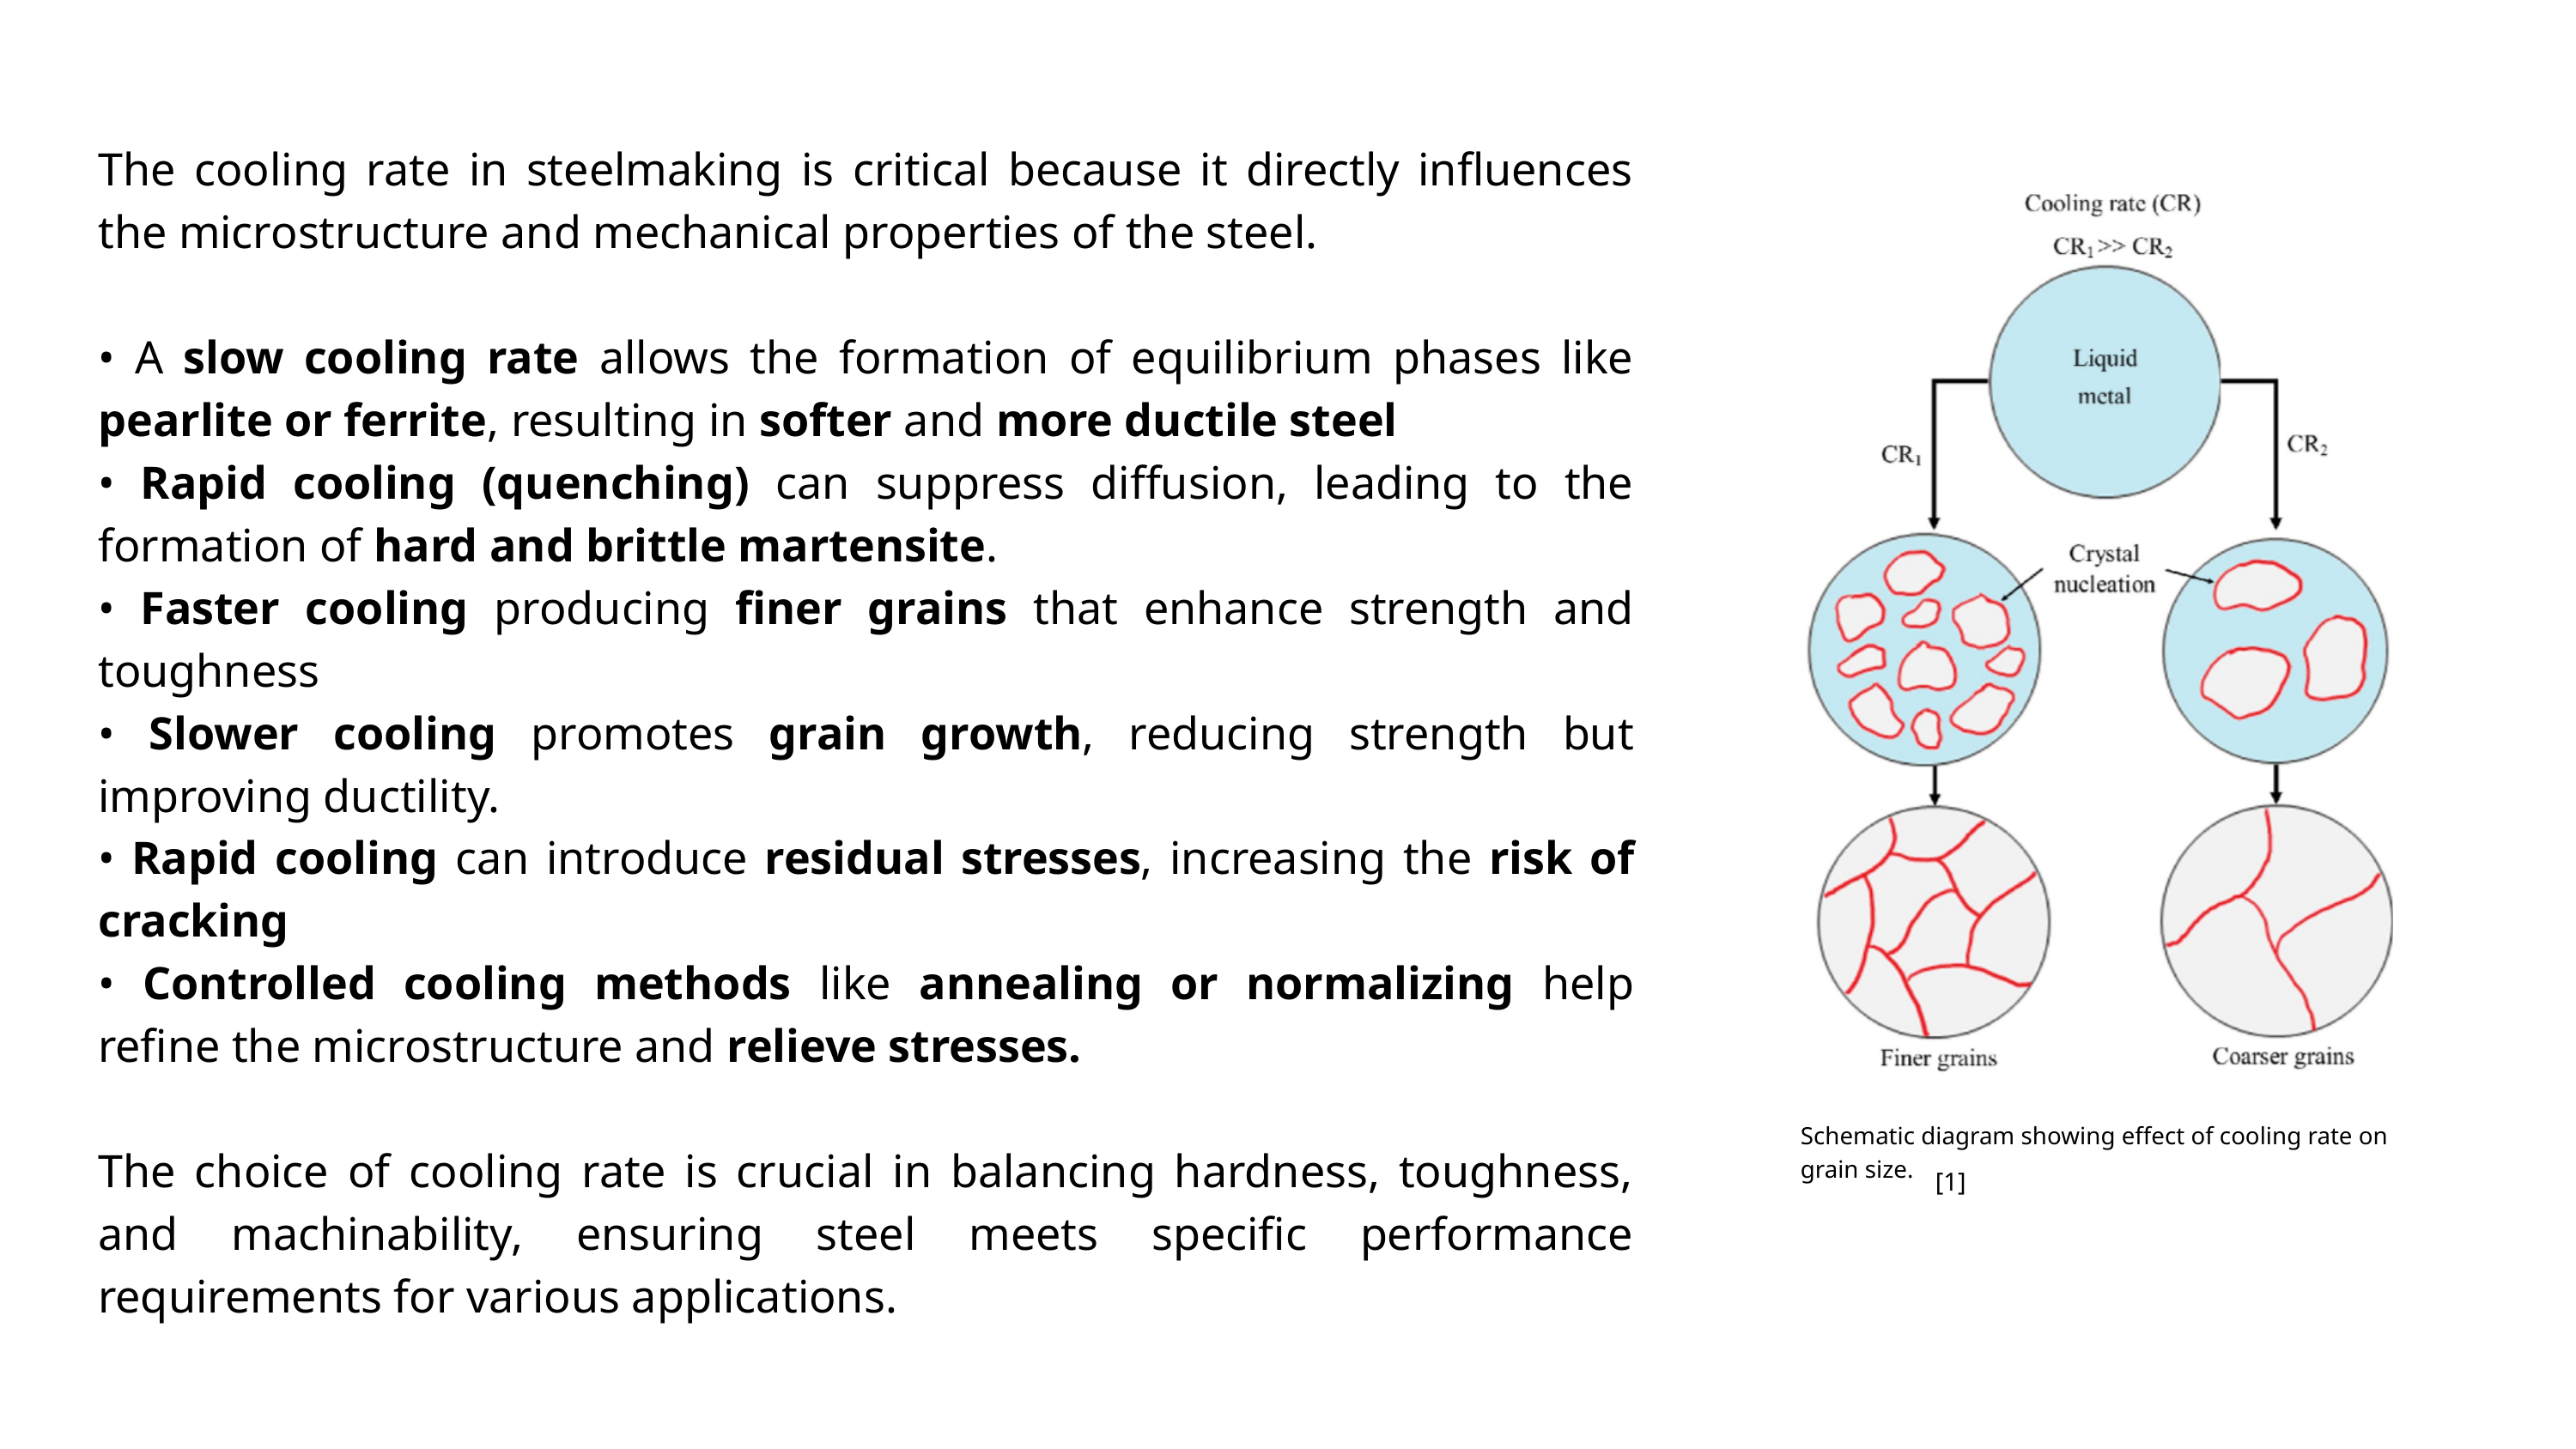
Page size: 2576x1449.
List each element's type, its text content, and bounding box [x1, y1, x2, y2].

text_box The cooling rate in steelmaking is critical because it directly influences the microstructure and mechanical properties of the steel. • A slow cooling rate allows the formation of equilibrium phases like pearlite or ferrite, resulting in softer and more ductile steel • Rapid cooling (quenching) can suppress diffusion, leading to the formation of hard and brittle martensite. • Faster cooling producing finer grains that enhance strength and toughness • Slower cooling promotes grain growth, reducing strength but improving ductility. • Rapid cooling can introduce residual stresses, increasing the risk of cracking • Controlled cooling methods like annealing or normalizing help refine the microstructure and relieve stresses. The choice of cooling rate is crucial in balancing hardness, toughness, and machinability, ensuring steel meets specific performance requirements for various applications. [98, 132, 1635, 1322]
text_box Schematic diagram showing effect of cooling rate on grain size. [1800, 1116, 2432, 1183]
text_box [1800, 189, 2393, 1082]
text_box [1] [1552, 1161, 2349, 1197]
